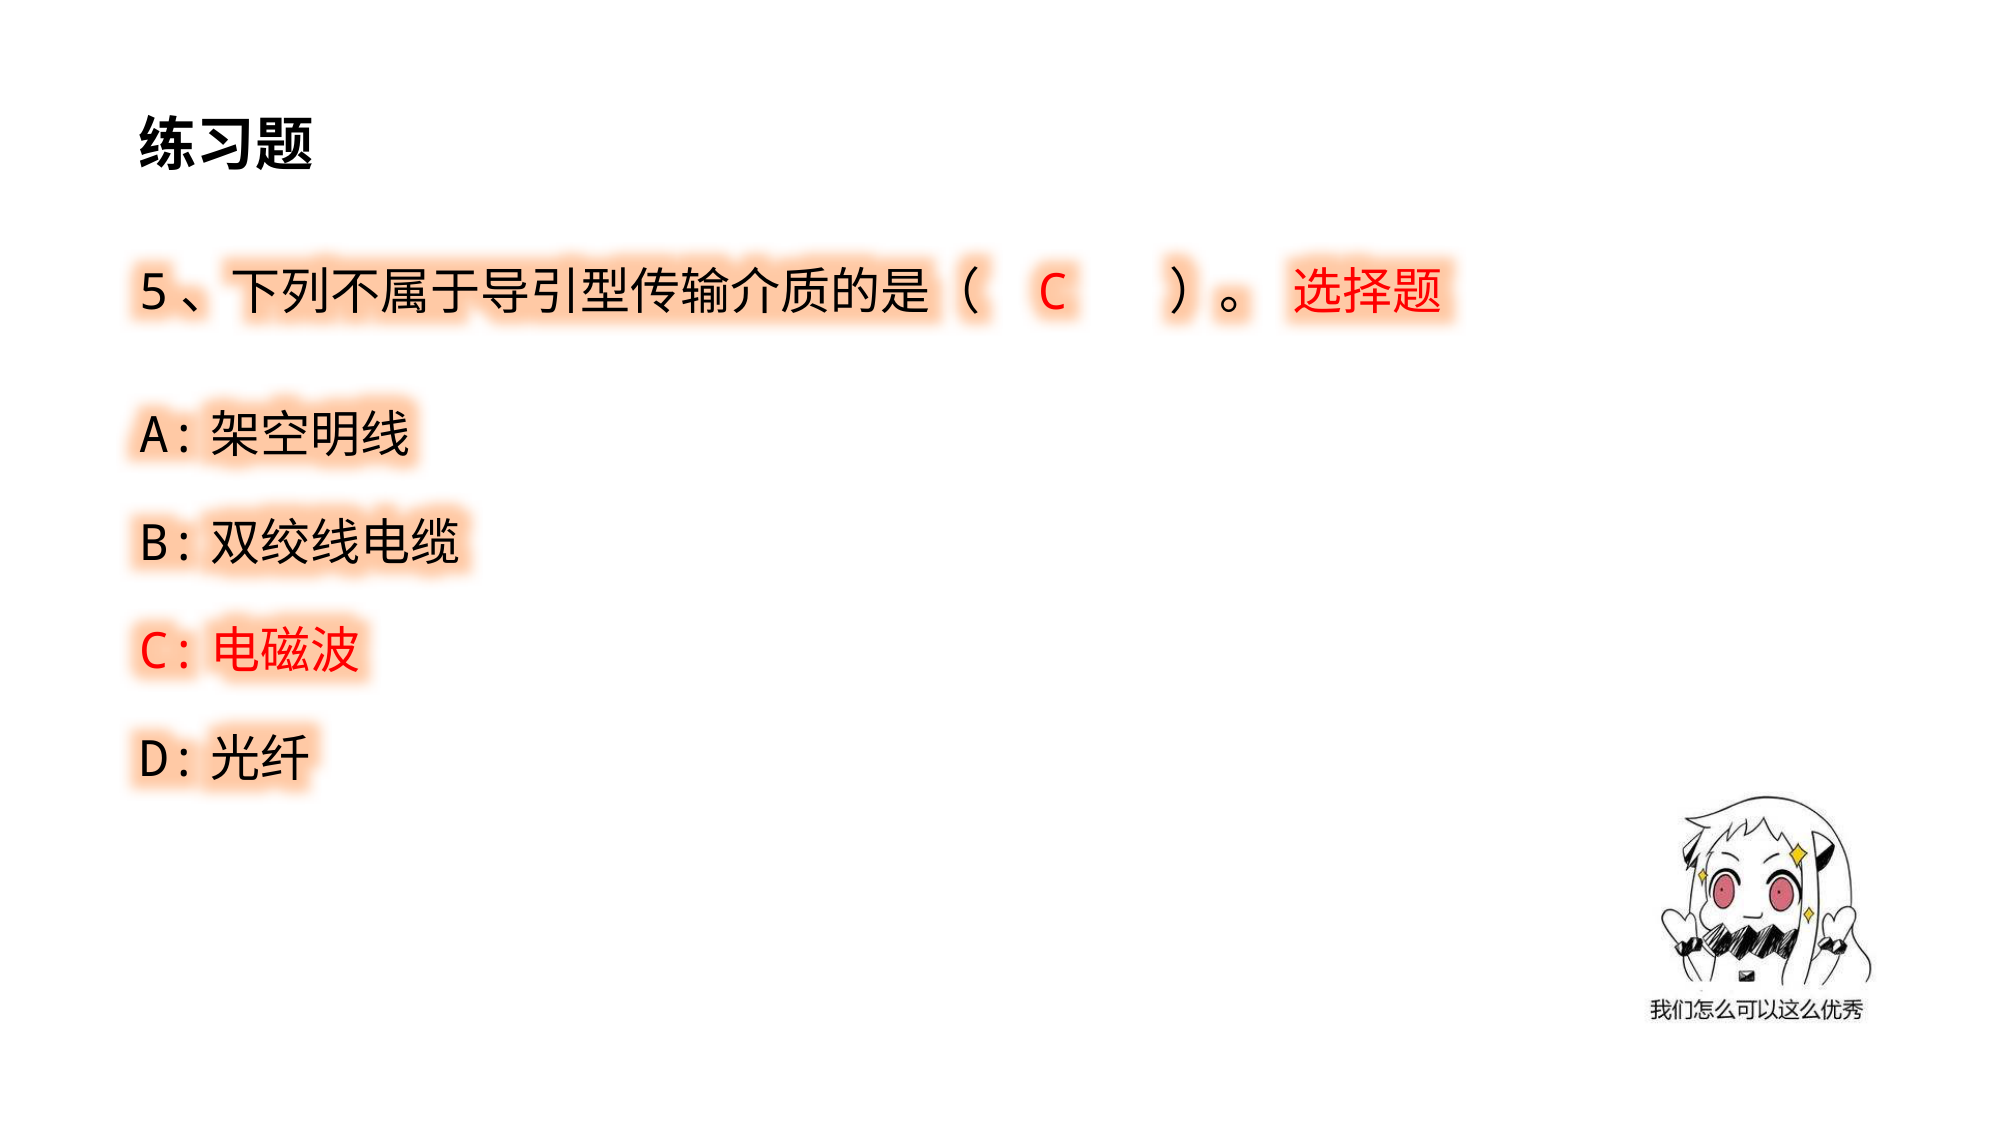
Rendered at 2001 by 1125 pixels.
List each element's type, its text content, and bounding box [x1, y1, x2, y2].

picture [1628, 783, 1892, 1047]
table_cell -1 [113, 212, 1847, 1055]
text_box 练习题 [120, 97, 1568, 187]
text_box 二、双极不归零码：二进制数字符号0和1分别用负电平和正电平表示。 [117, 216, 1843, 1051]
text_box 5、下列不属于导引型传输介质的是（ C ）。 选择题 A:架空明线 B:双绞线电缆 C:电磁波 D:光纤 [120, 219, 1839, 1047]
